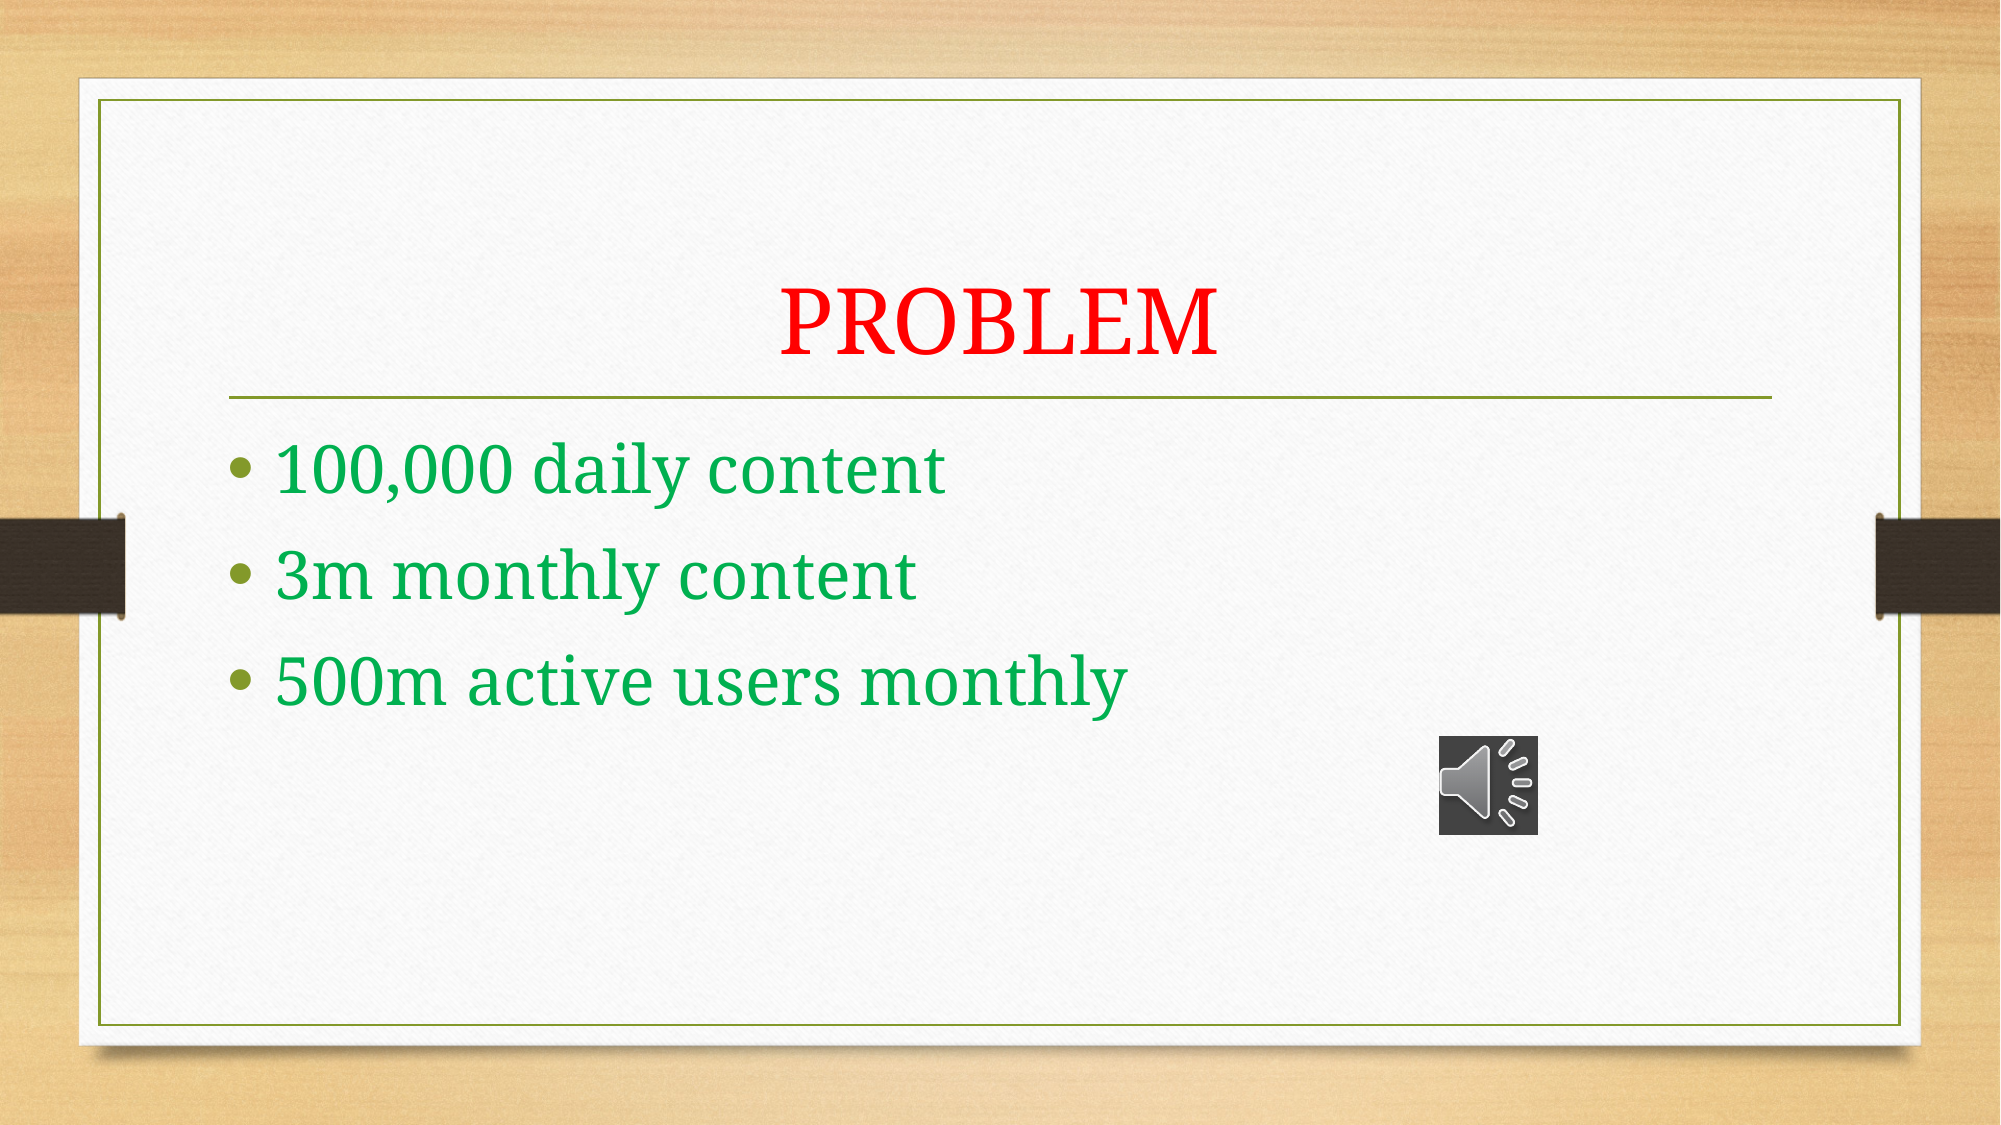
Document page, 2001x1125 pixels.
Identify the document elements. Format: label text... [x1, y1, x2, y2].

picture [0, 0, 2001, 1125]
title PROBLEM [212, 242, 1788, 393]
list 100,000 daily content 3m monthly content 500m active users monthly [212, 419, 1788, 964]
